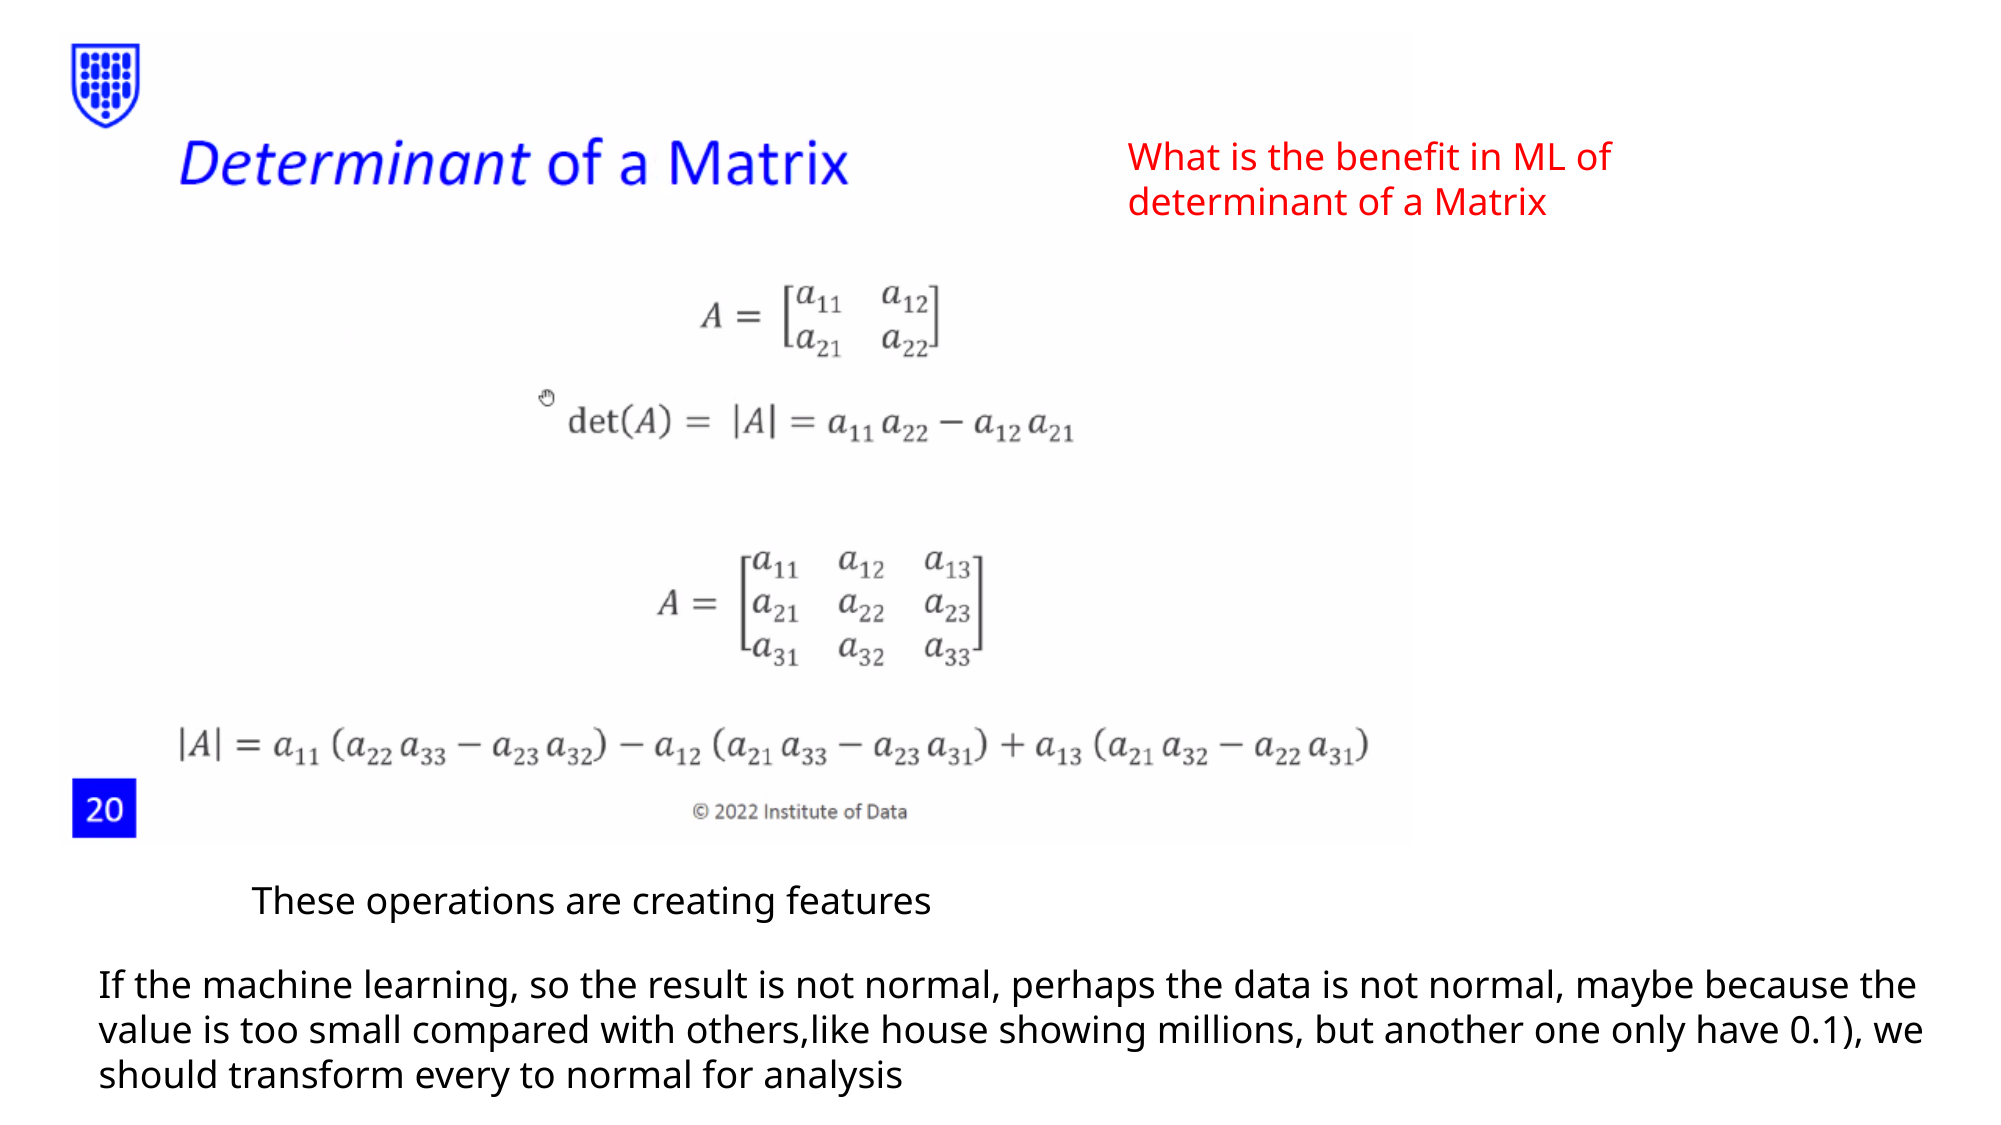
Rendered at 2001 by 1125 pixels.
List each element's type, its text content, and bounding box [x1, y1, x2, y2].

picture [60, 33, 1412, 846]
text_box If the machine learning, so the result is not normal, perhaps the data is not normal, maybe because the value is too small compared with others,like house showing millions, but another one only have 0.1), we should transform every to normal for analysis [83, 953, 1976, 1104]
text_box What is the benefit in ML of determinant of a Matrix [1412, 125, 1758, 231]
text_box These operations are creating features [236, 869, 1365, 930]
